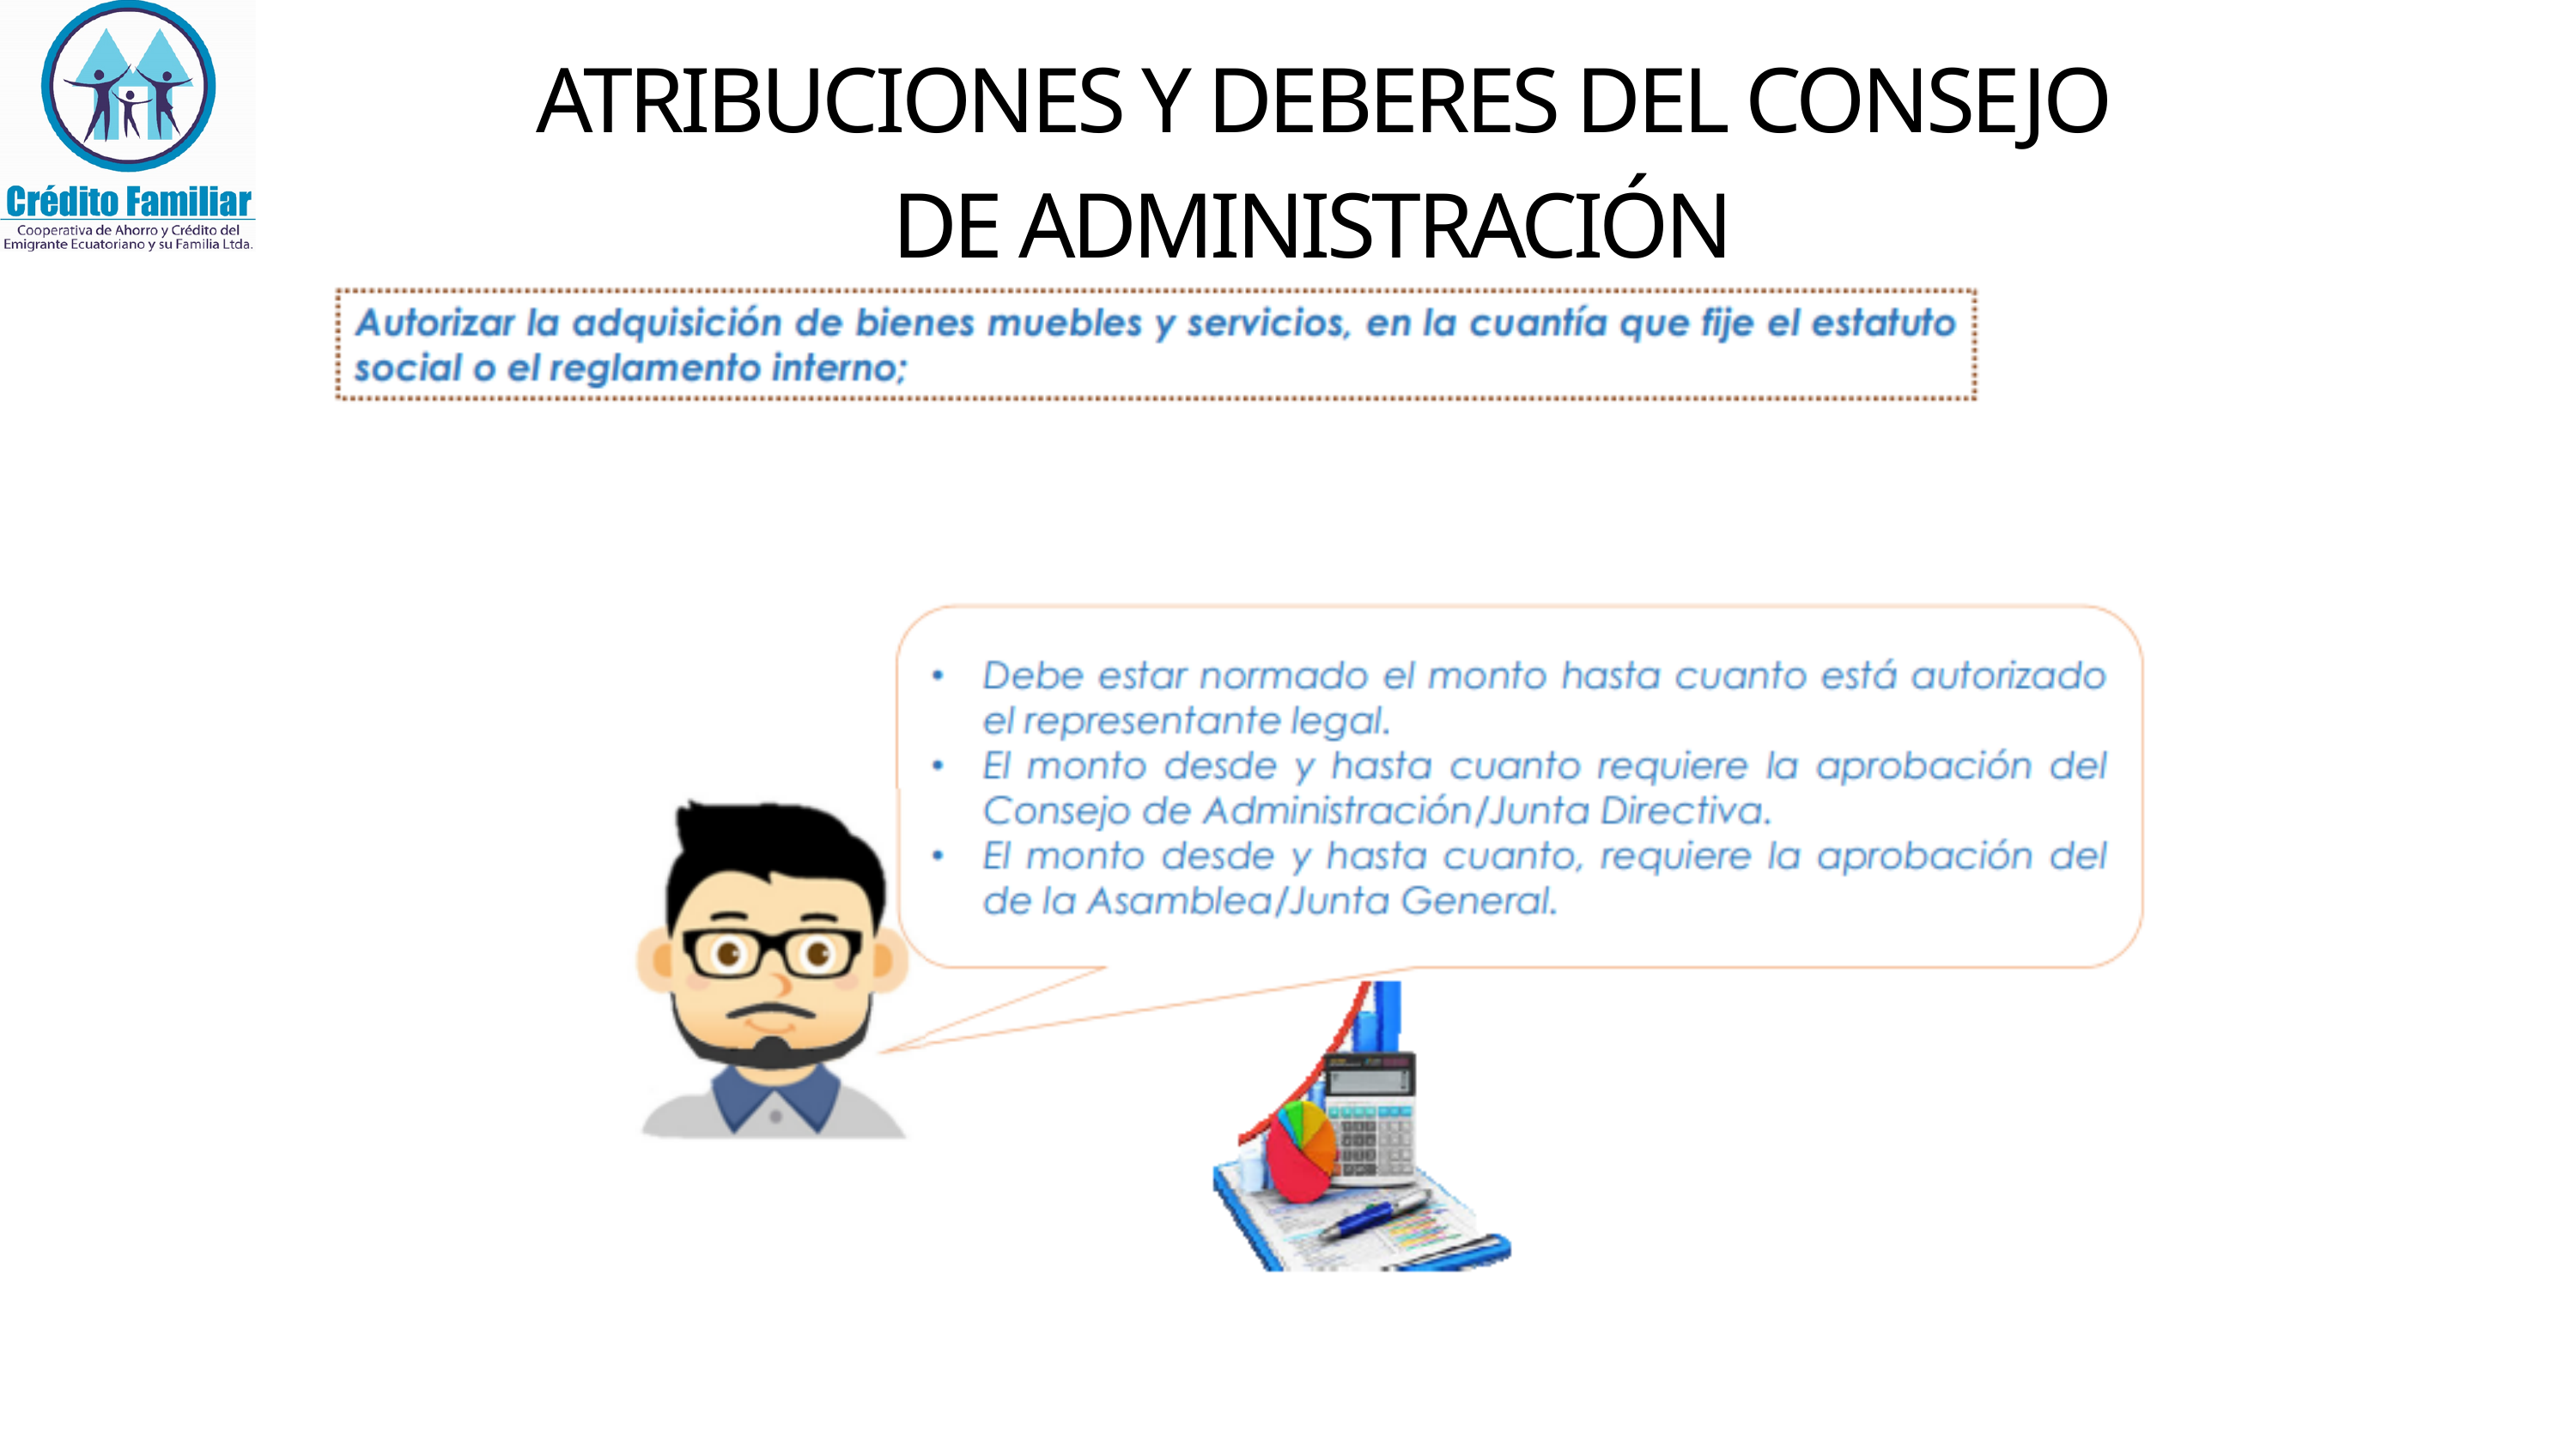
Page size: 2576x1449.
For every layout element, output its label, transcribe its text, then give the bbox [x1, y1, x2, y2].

text_box ATRIBUCIONES Y DEBERES DEL CONSEJO DE ADMINISTRACIÓN [525, 25, 2121, 276]
text_box [0, 0, 256, 252]
text_box [321, 271, 2255, 1307]
